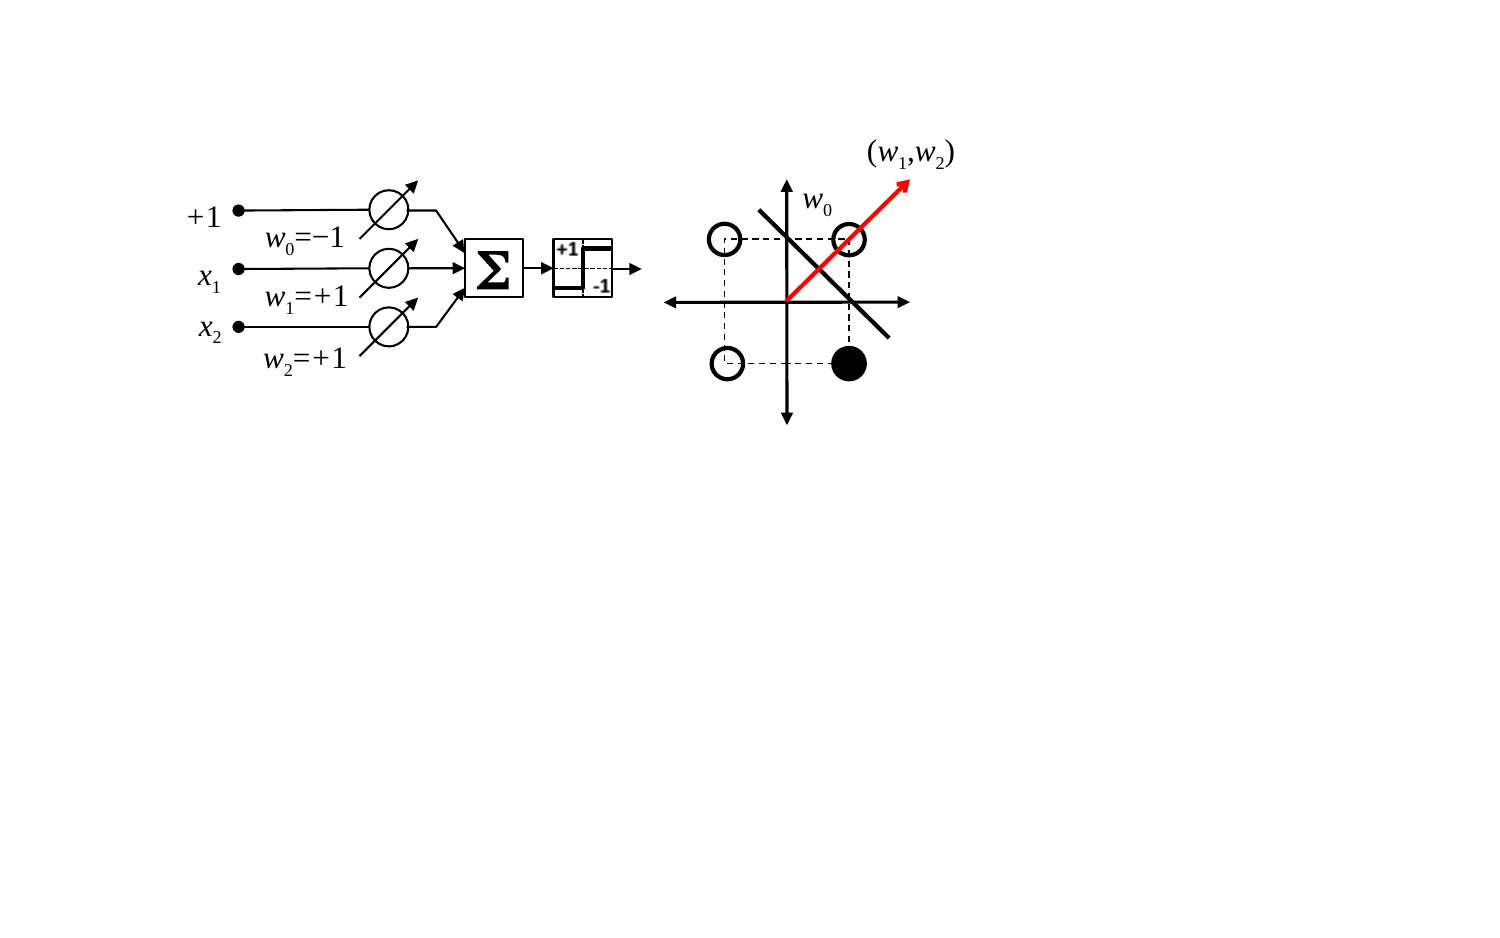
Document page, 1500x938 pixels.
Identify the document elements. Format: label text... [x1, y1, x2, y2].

text_box [423, 290, 459, 328]
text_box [359, 211, 368, 217]
text_box w0=−1 [249, 219, 354, 266]
text_box w2=+1 [248, 336, 363, 387]
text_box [553, 238, 613, 298]
text_box w1=+1 [249, 277, 354, 326]
text_box x1 [183, 247, 236, 305]
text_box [359, 306, 419, 357]
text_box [663, 122, 973, 426]
text_box 2 [248, 329, 363, 363]
text_box +1 [170, 188, 237, 241]
text_box [423, 209, 462, 250]
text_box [249, 270, 357, 326]
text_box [359, 238, 419, 298]
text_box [359, 180, 419, 238]
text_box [464, 238, 524, 298]
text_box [249, 211, 357, 267]
text_box x2 [184, 297, 237, 355]
